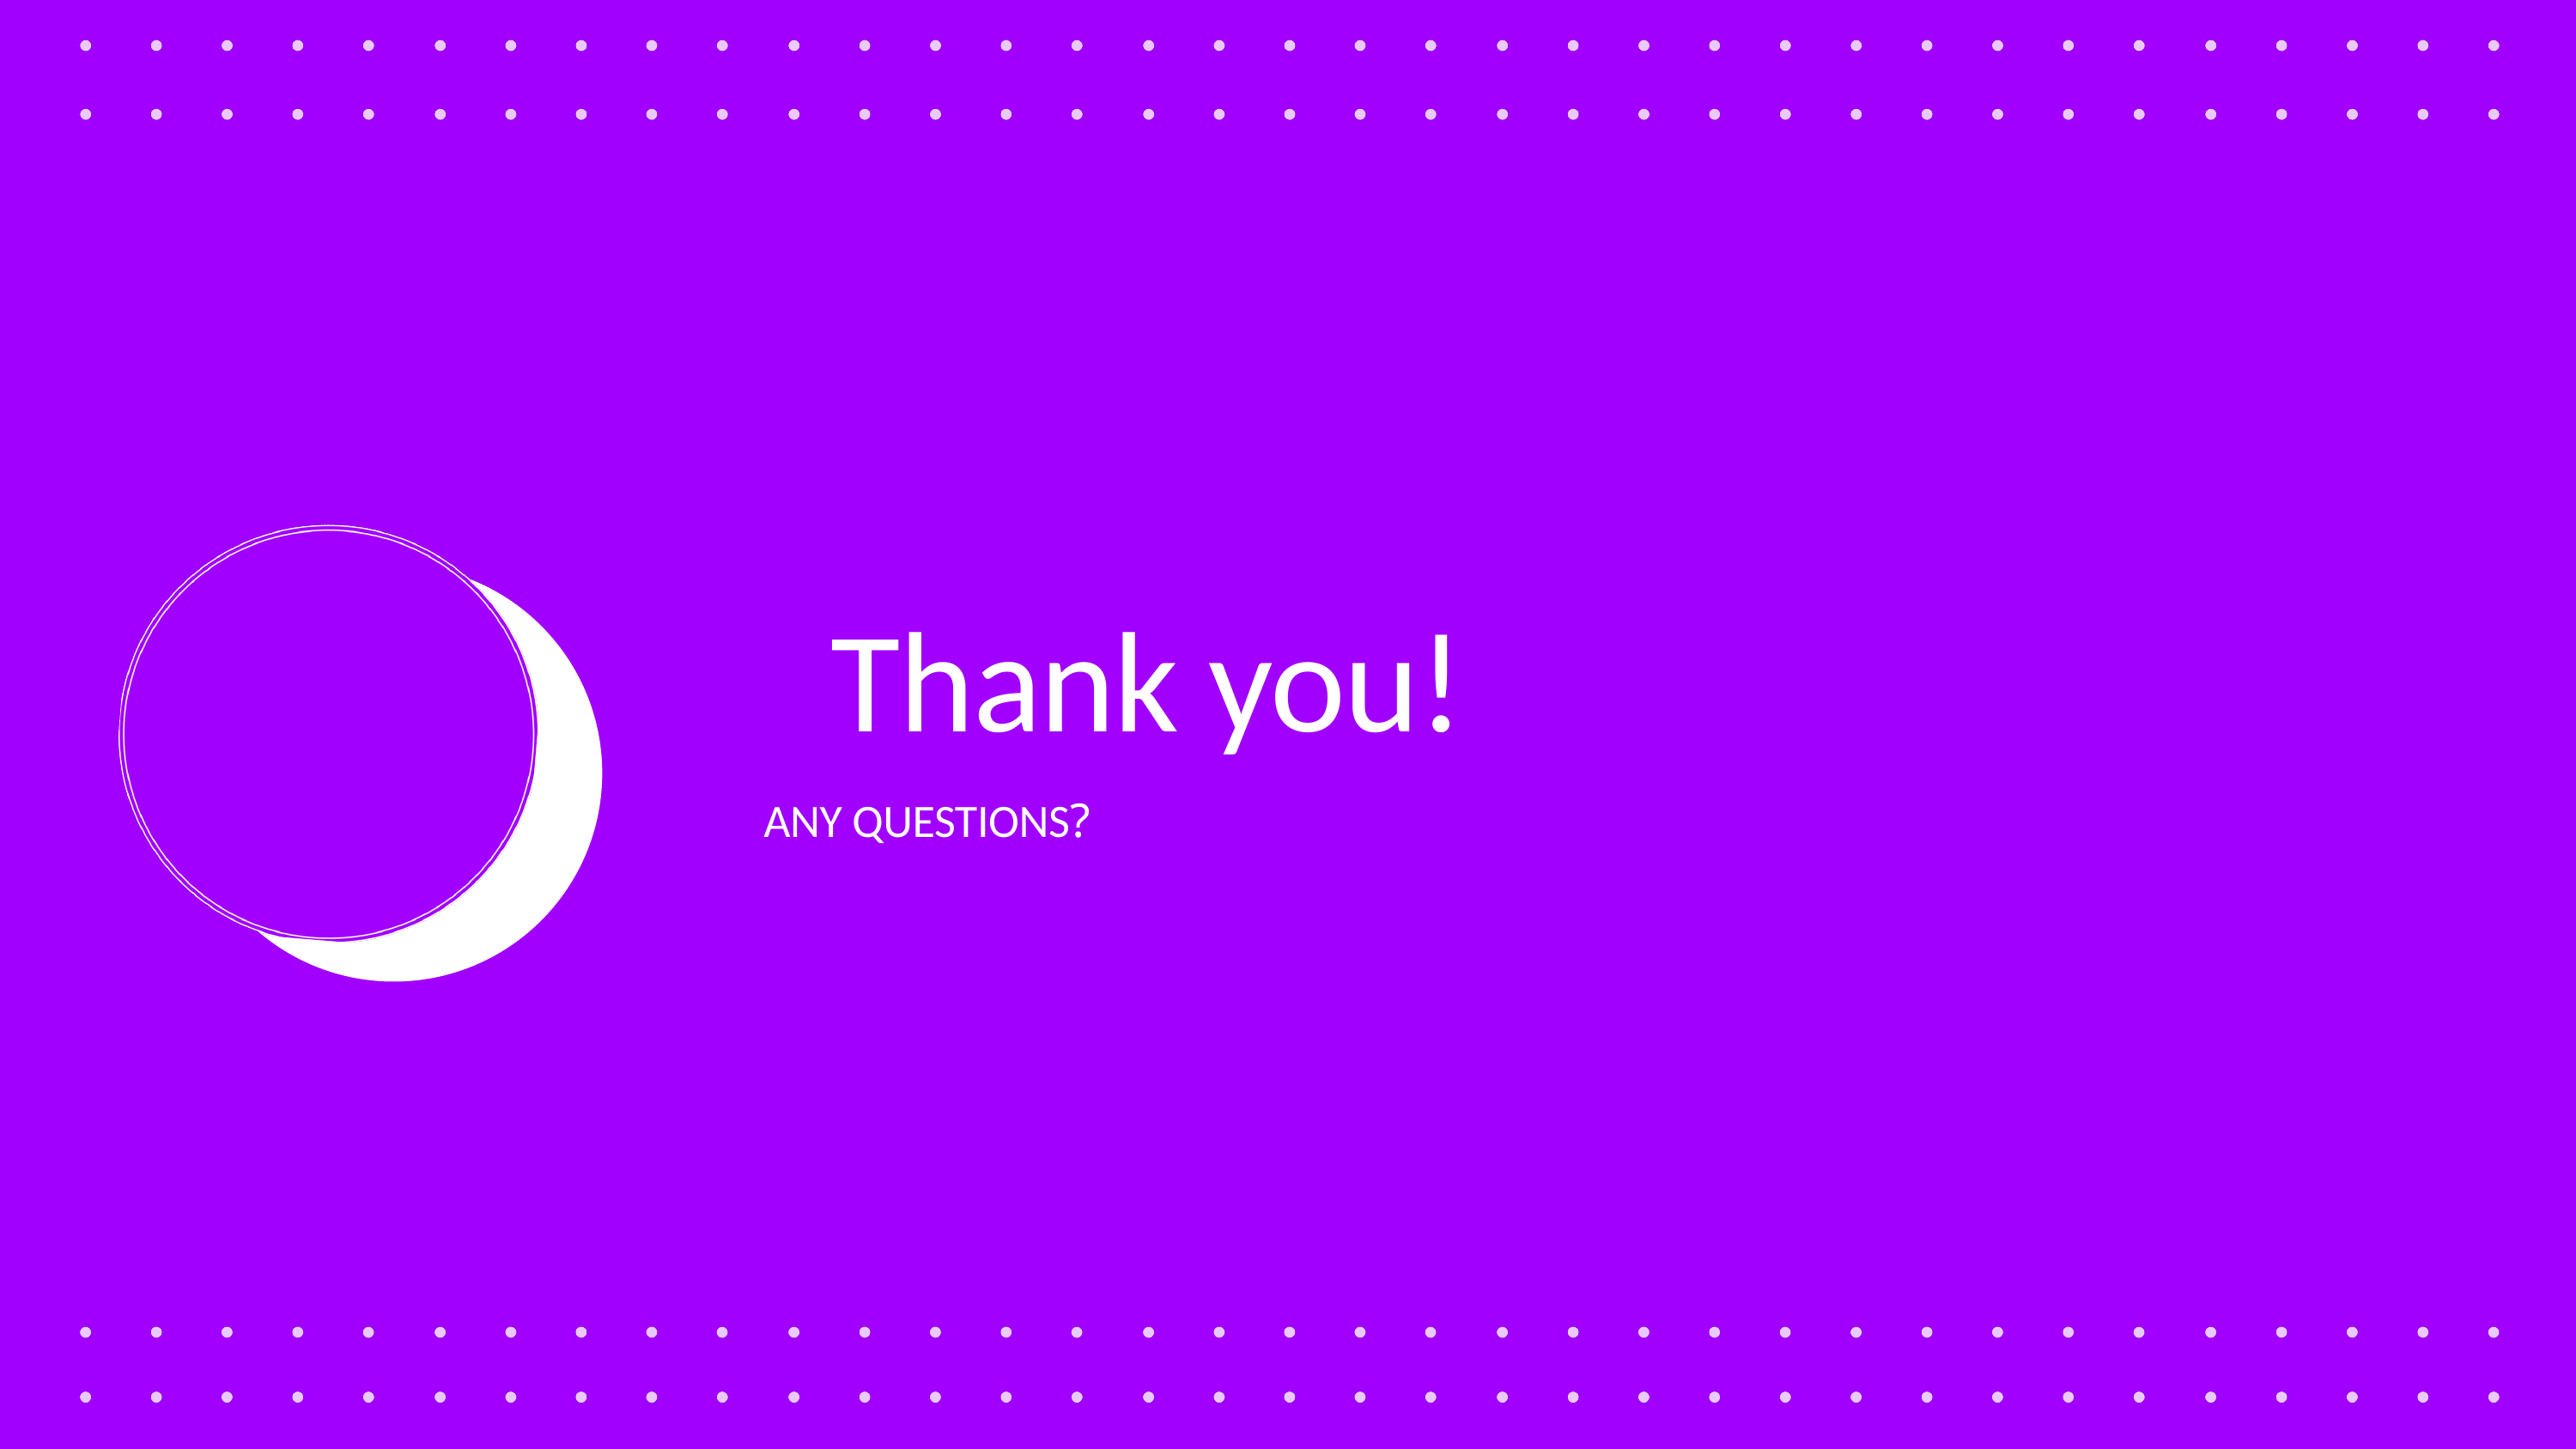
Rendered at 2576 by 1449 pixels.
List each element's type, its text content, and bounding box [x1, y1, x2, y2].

text_box Thank you! [657, 588, 1465, 761]
text_box ANY QUESTIONS? [763, 781, 1522, 847]
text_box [102, 506, 603, 982]
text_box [72, 1322, 2504, 1449]
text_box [72, 0, 2504, 124]
